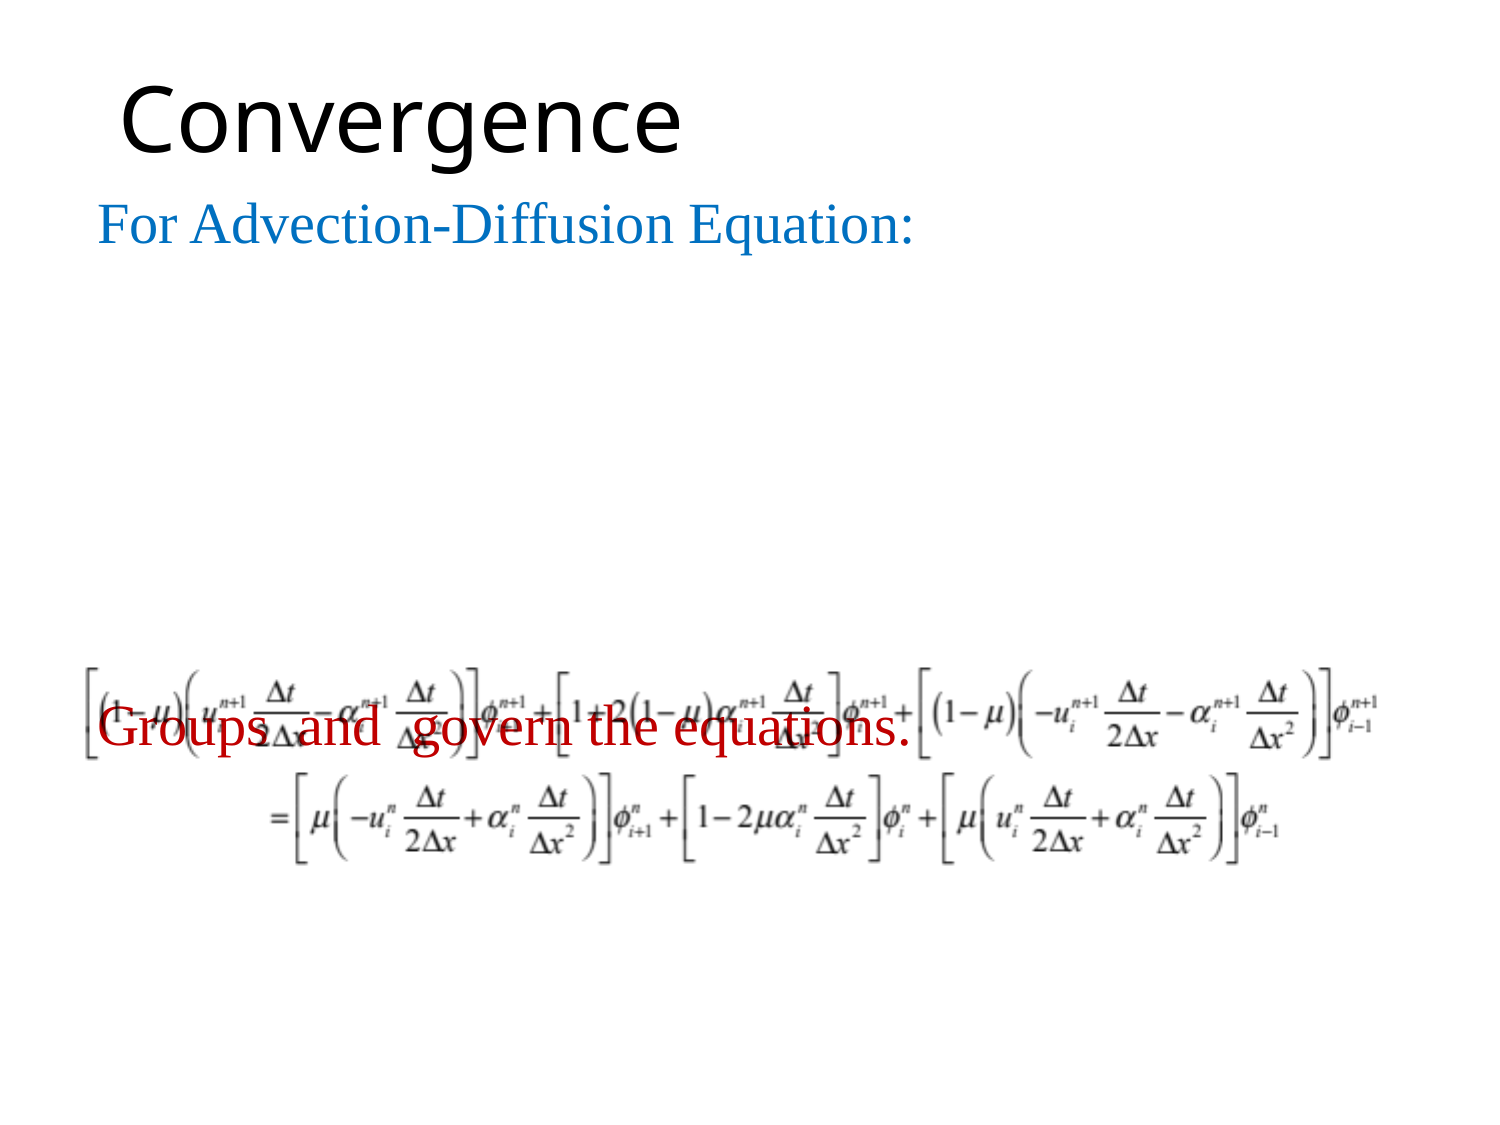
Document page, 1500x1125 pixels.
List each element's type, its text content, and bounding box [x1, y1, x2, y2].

title Convergence [103, 59, 1397, 186]
picture [82, 662, 1383, 868]
